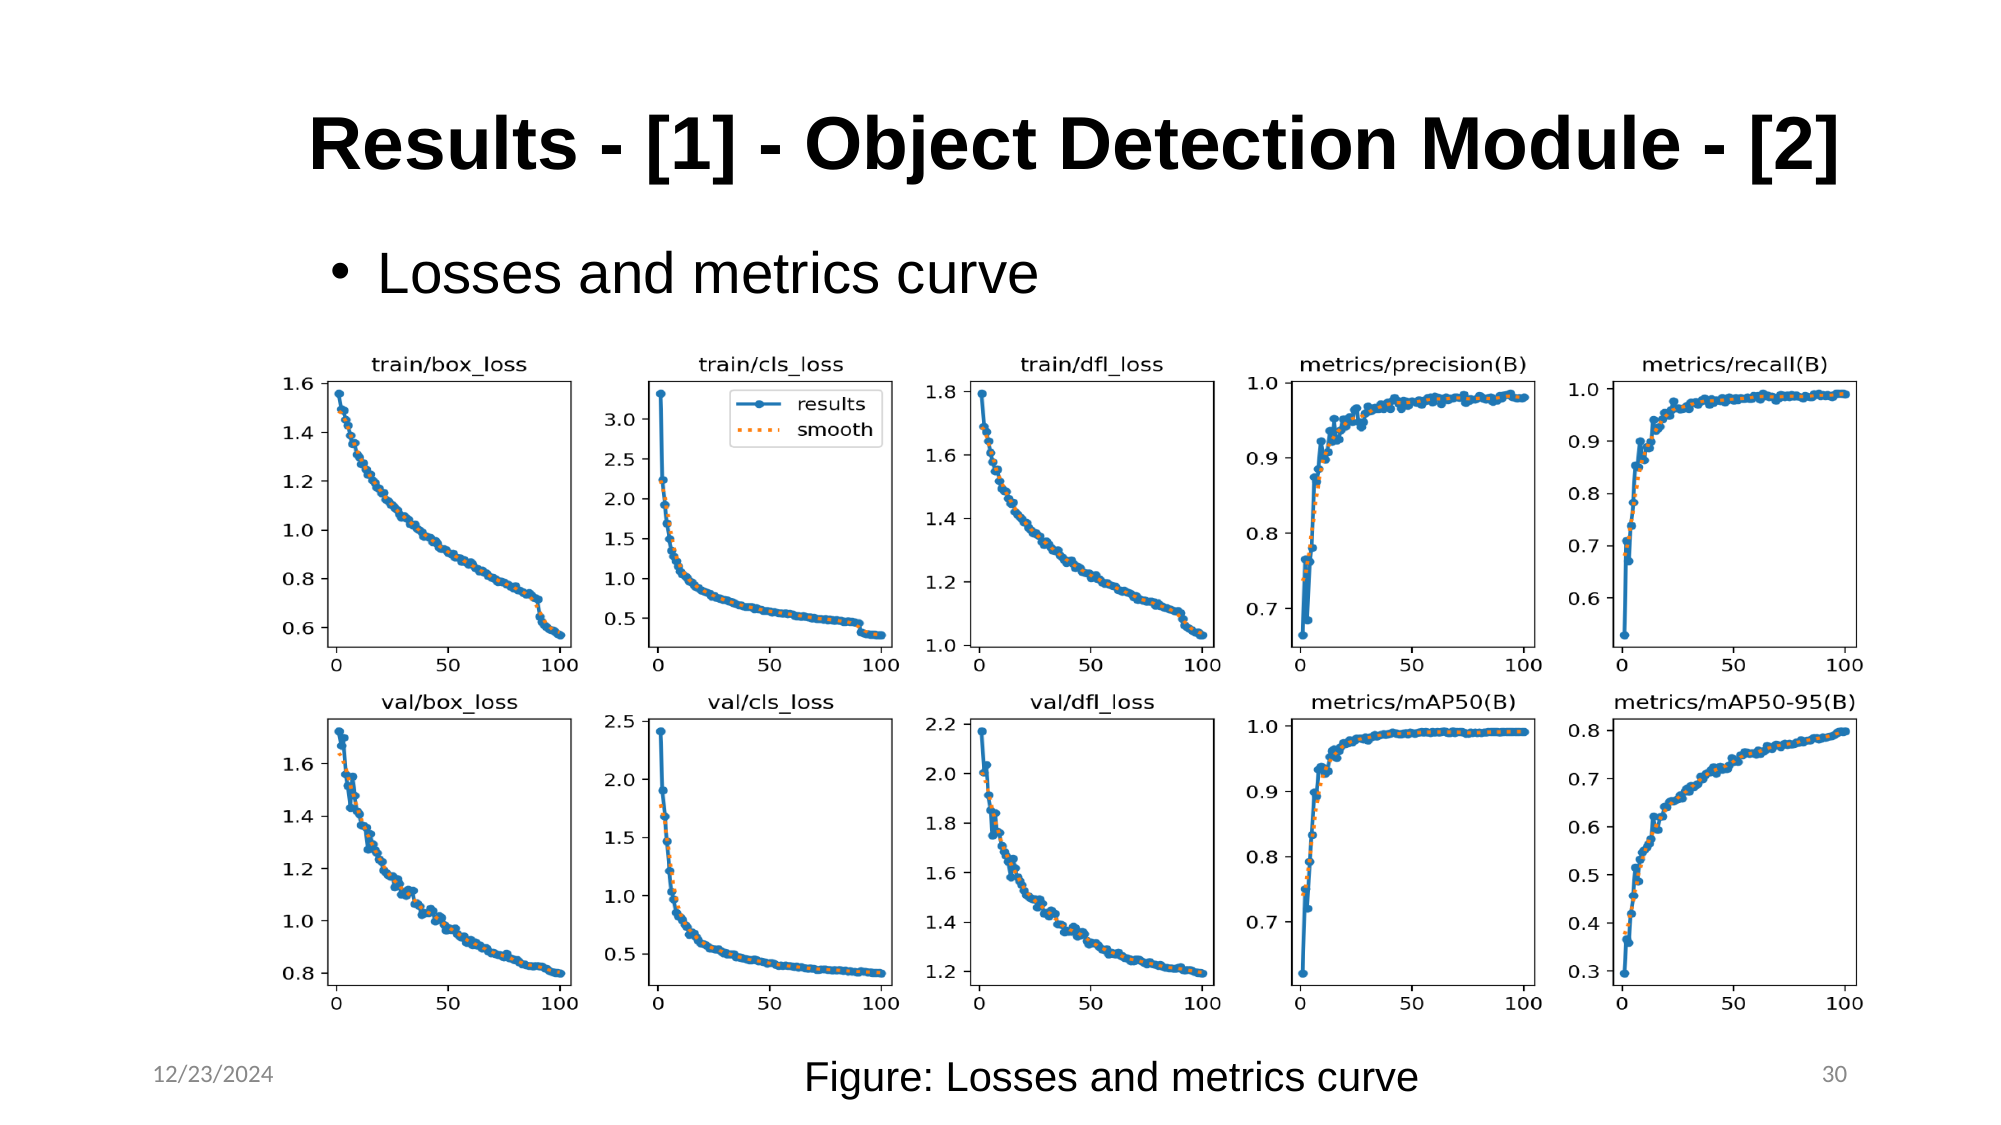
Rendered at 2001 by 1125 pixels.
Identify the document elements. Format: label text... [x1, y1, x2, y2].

text_box Figure: Losses and metrics curve [789, 1043, 1435, 1108]
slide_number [137, 1042, 588, 1103]
slide_number 30 [1435, 1043, 1863, 1103]
picture [258, 337, 1888, 1032]
text_box Losses and metrics curve [316, 228, 1056, 313]
title Results - [1] - Object Detection Module - [2] [137, 59, 1863, 229]
